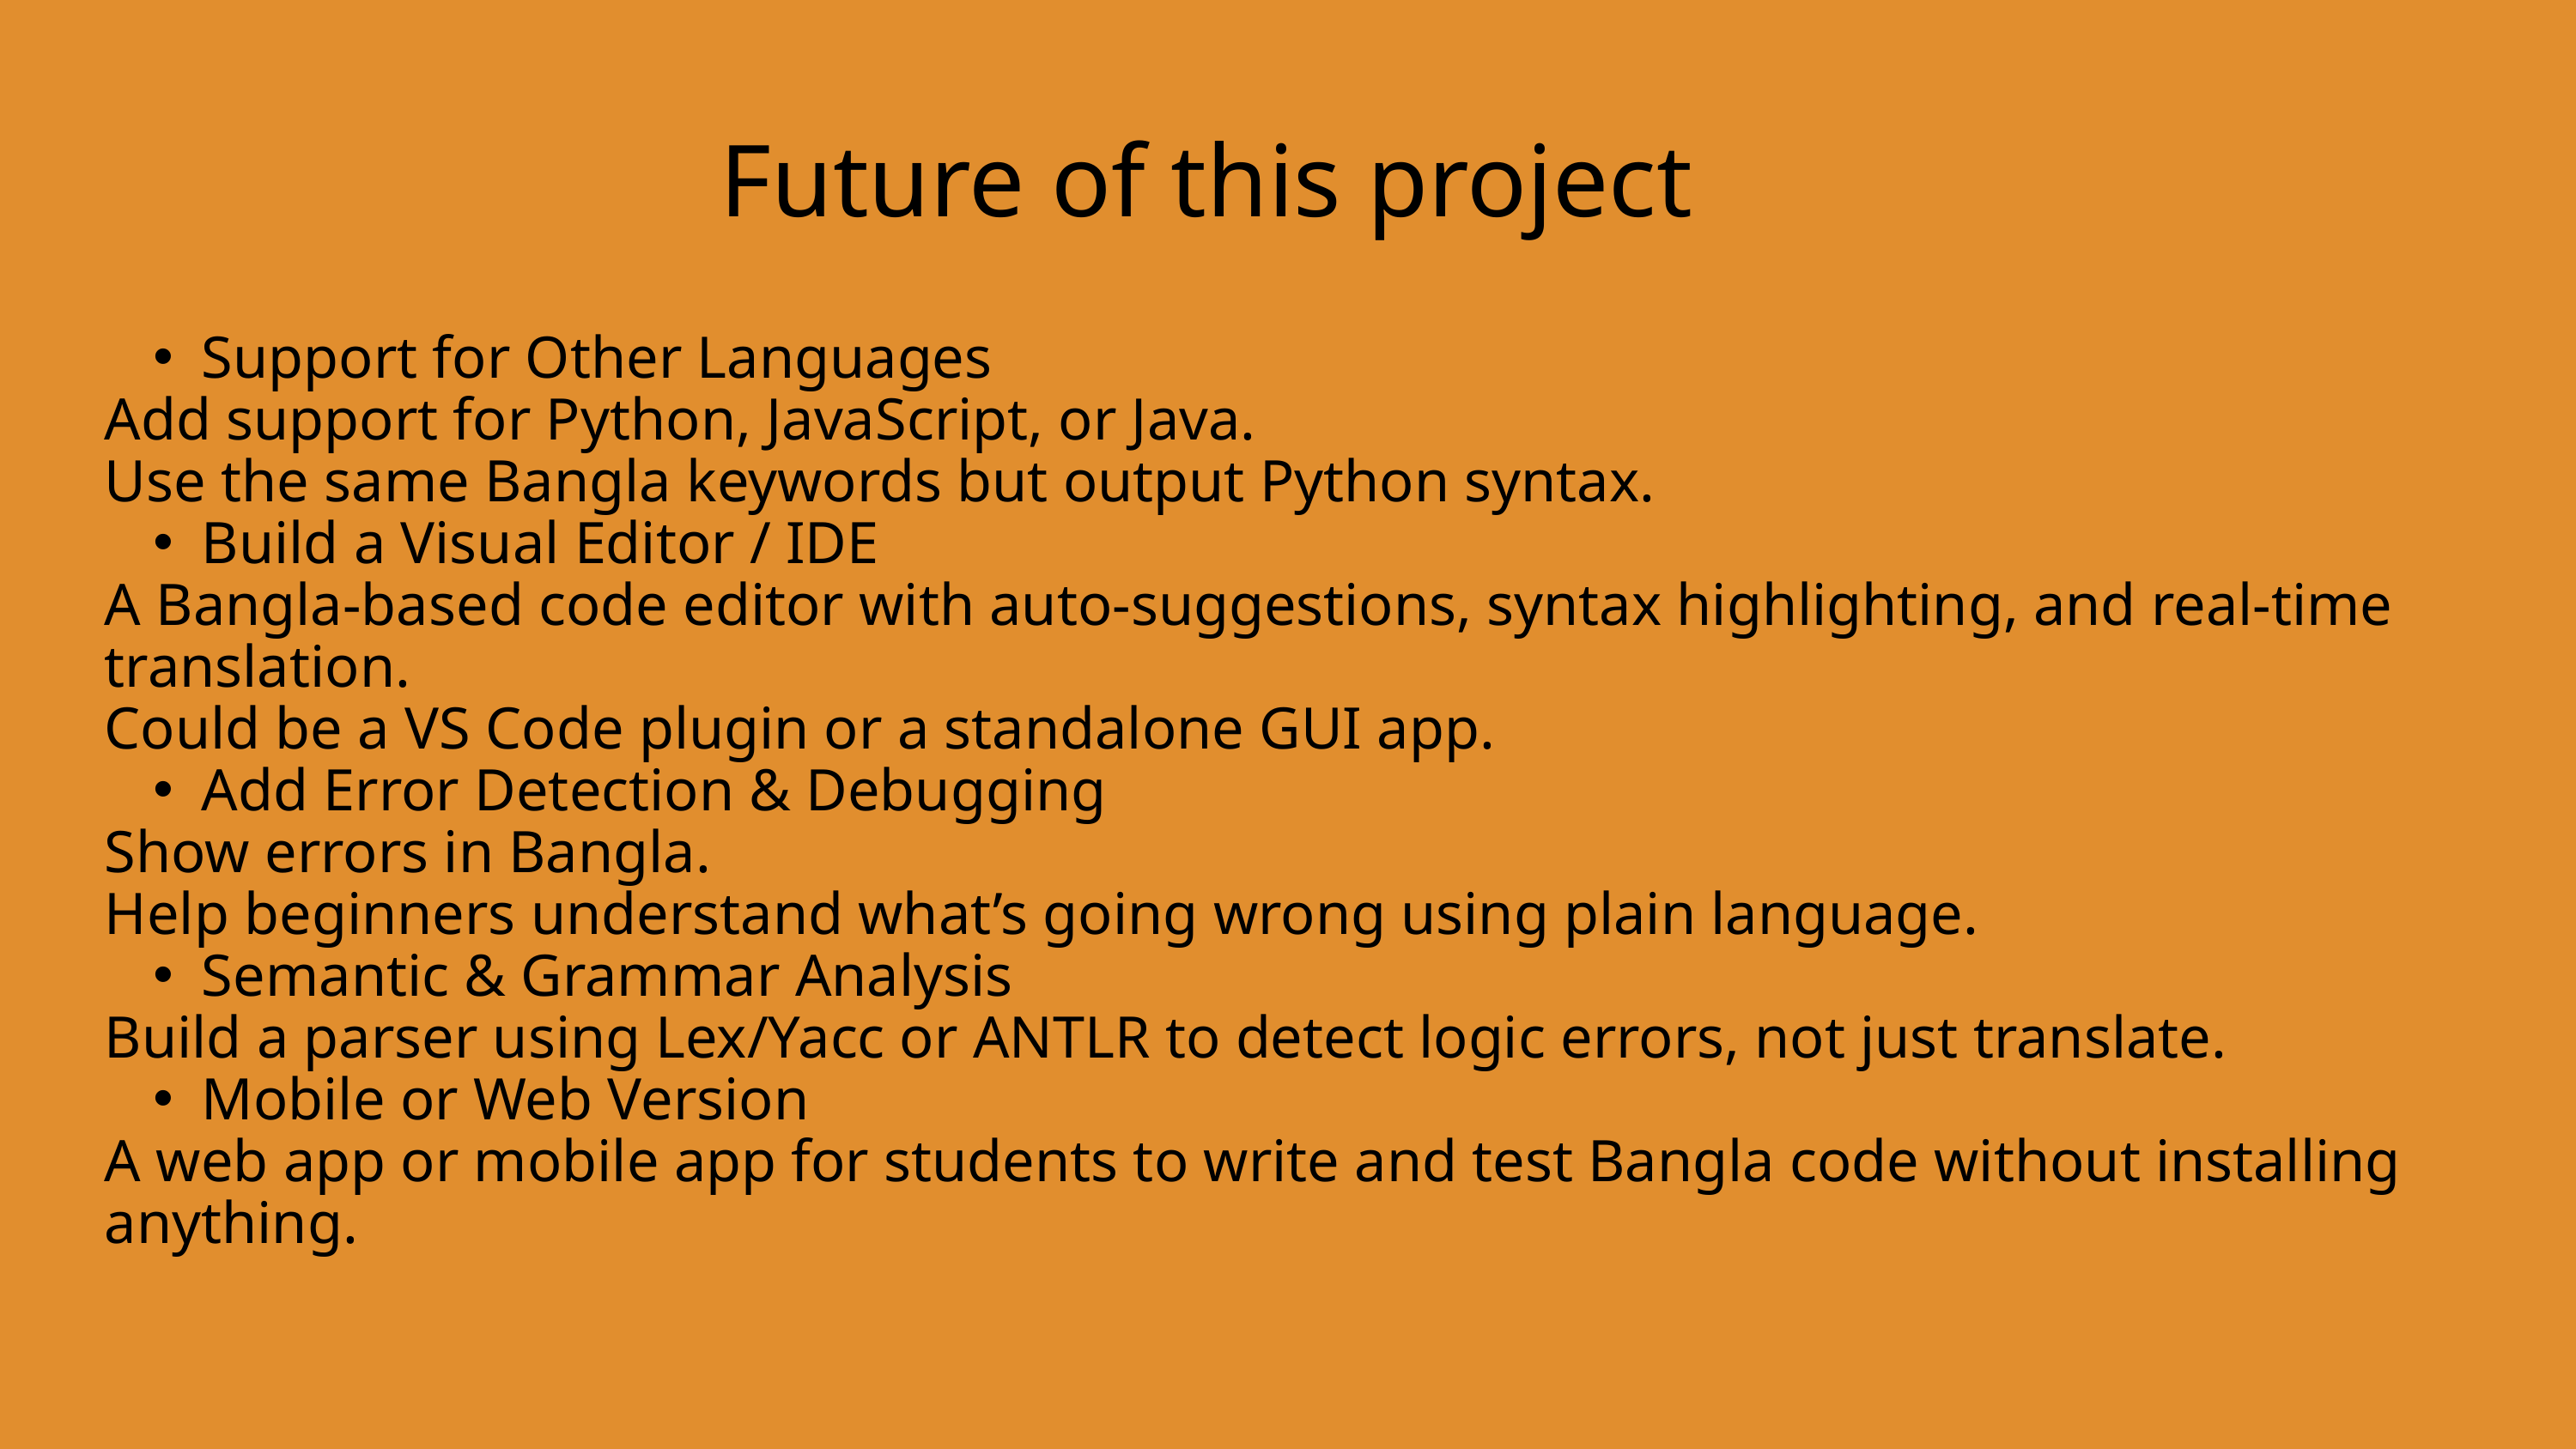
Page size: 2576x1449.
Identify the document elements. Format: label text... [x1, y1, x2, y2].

text_box Support for Other Languages Add support for Python, JavaScript, or Java. Use the same Bangla keywords but output Python syntax. Build a Visual Editor / IDE A Bangla-based code editor with auto-suggestions, syntax highlighting, and real-time translation. Could be a VS Code plugin or a standalone GUI app. Add Error Detection & Debugging Show errors in Bangla. Help beginners understand what’s going wrong using plain language. Semantic & Grammar Analysis Build a parser using Lex/Yacc or ANTLR to detect logic errors, not just translate. Mobile or Web Version A web app or mobile app for students to write and test Bangla code without installing anything. [104, 328, 2472, 1255]
text_box Future of this project [720, 129, 1856, 237]
